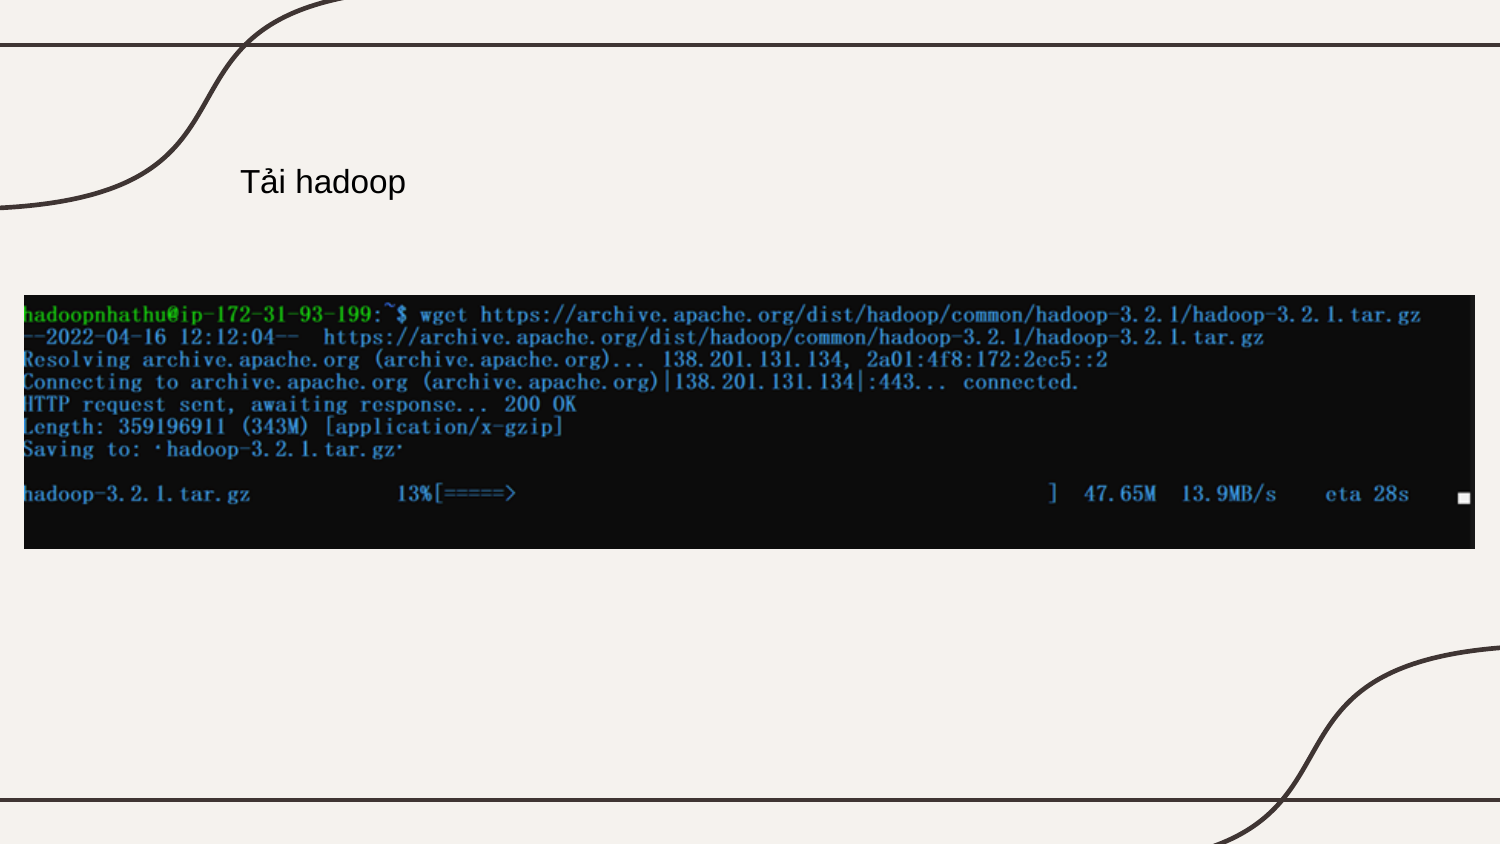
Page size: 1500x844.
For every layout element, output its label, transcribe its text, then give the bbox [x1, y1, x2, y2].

picture [24, 295, 1476, 549]
text_box Tải hadoop [225, 145, 769, 216]
